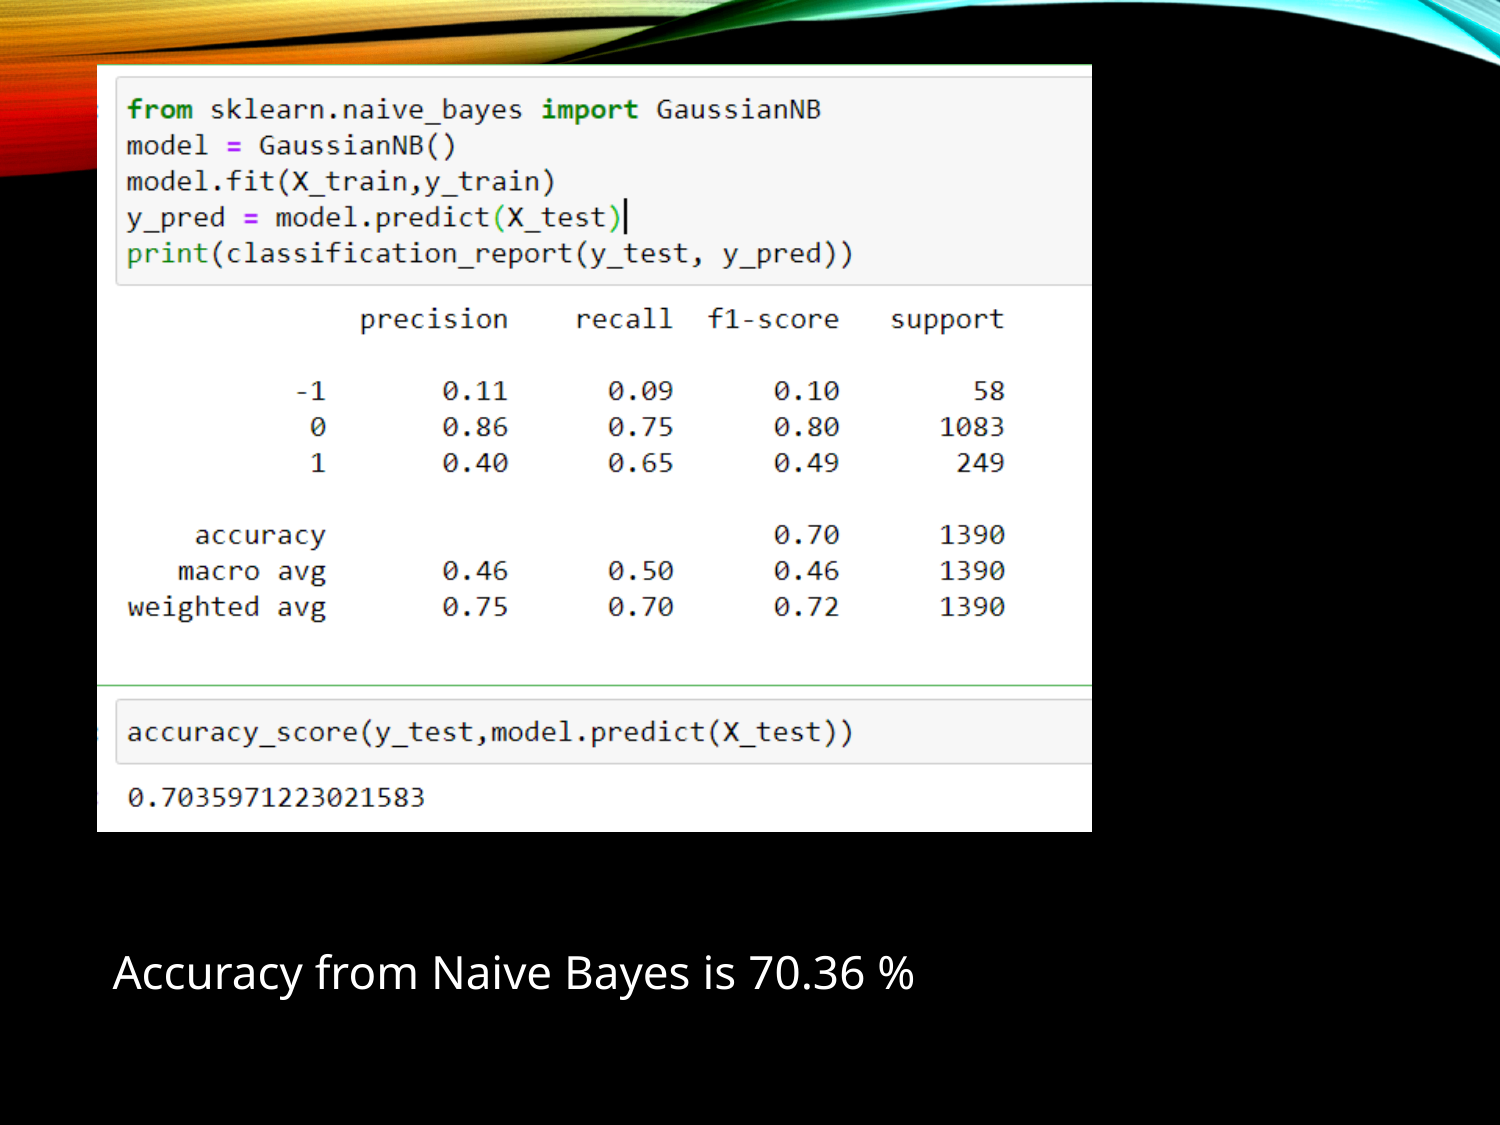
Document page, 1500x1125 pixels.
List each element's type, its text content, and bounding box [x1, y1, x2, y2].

picture [0, 0, 1500, 832]
list Accuracy from Naive Bayes is 70.36 % [97, 942, 1403, 1028]
